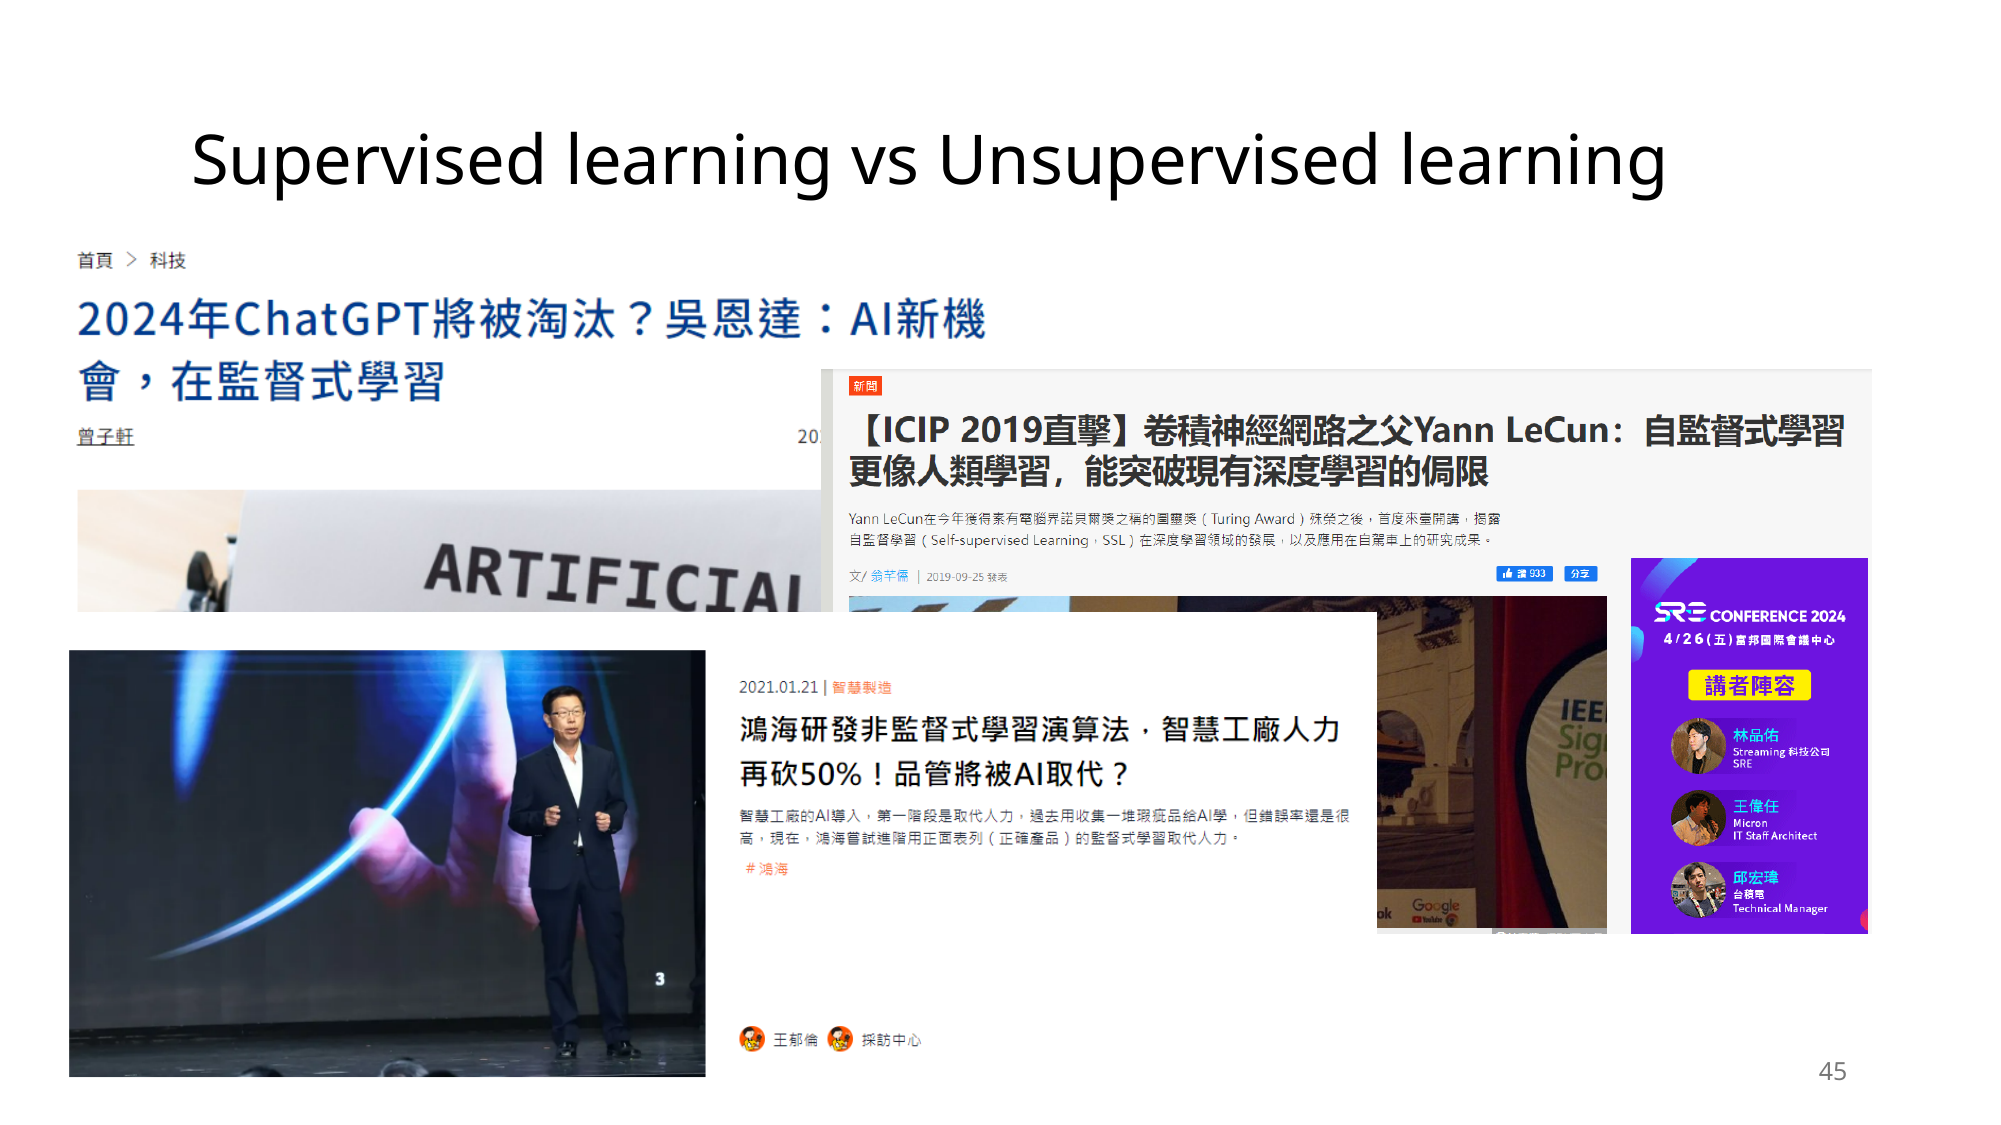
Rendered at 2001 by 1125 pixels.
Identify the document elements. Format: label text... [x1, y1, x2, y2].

picture [13, 217, 1873, 1093]
title Supervised learning vs Unsupervised learning [176, 86, 1778, 239]
slide_number 45 [1412, 1042, 1863, 1103]
